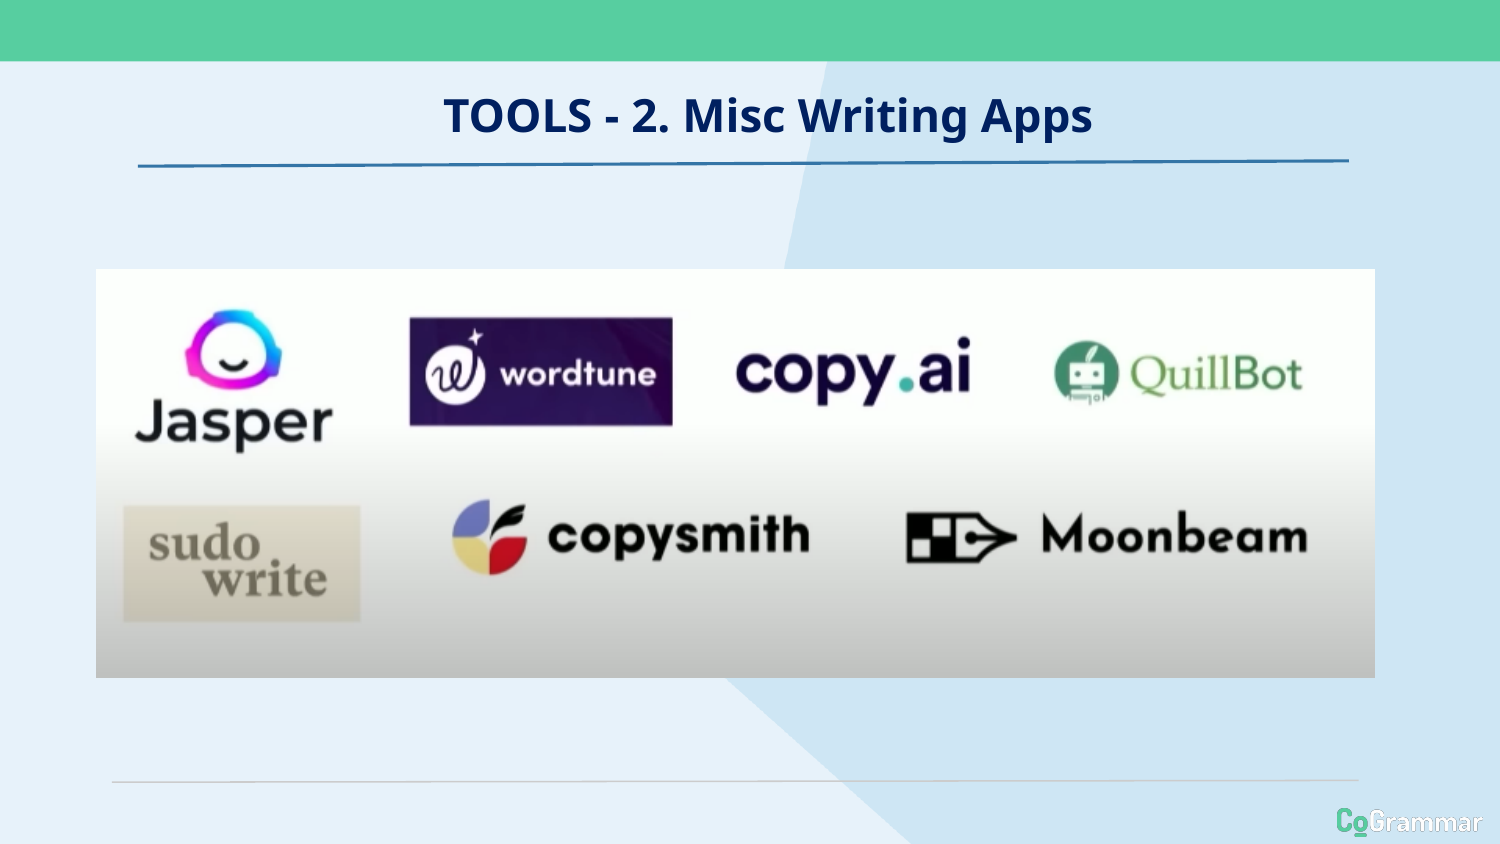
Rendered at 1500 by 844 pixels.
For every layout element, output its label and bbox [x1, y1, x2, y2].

picture [0, 0, 1500, 844]
text_box [137, 160, 1350, 167]
